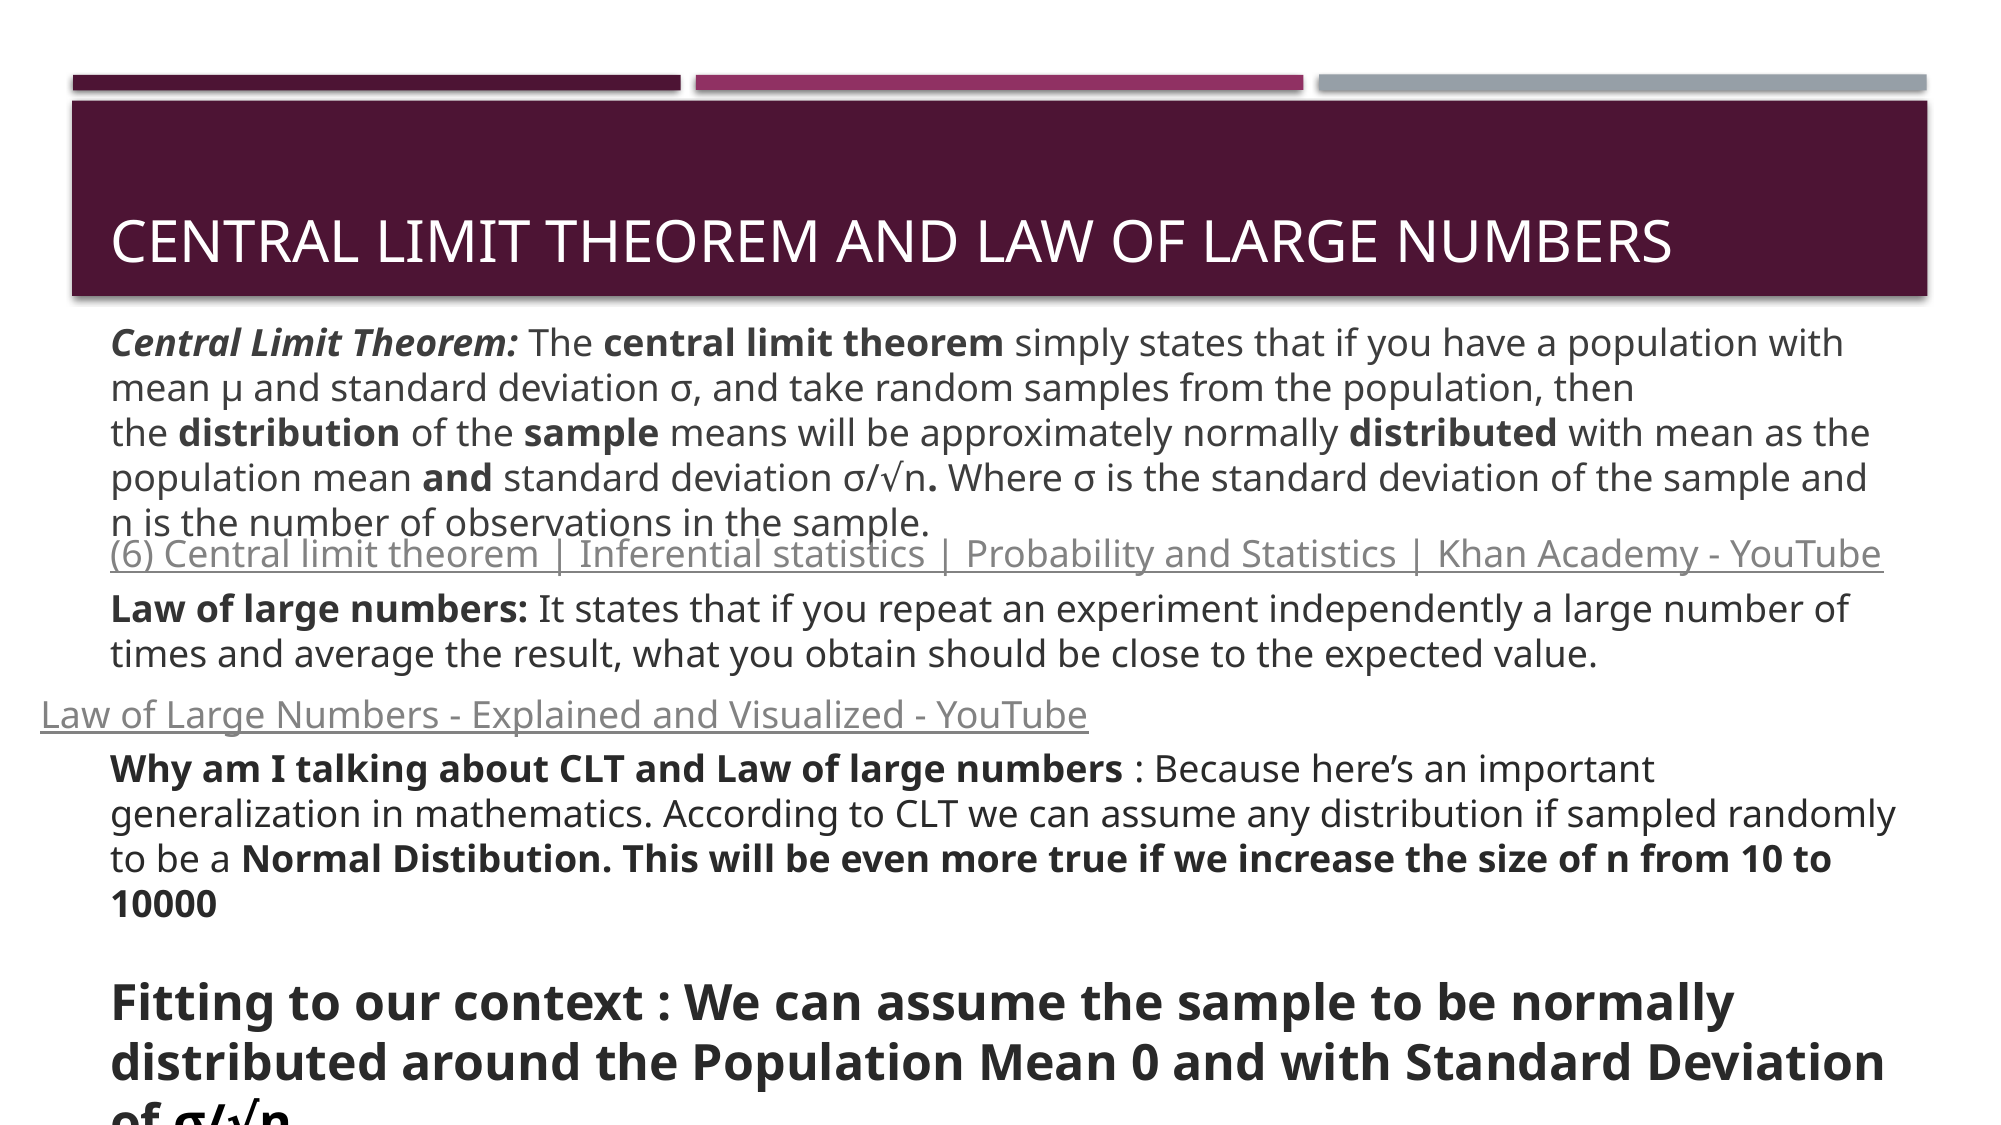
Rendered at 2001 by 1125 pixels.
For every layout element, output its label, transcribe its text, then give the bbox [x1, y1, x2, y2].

title Central limit theorem and law of large numbers [95, 115, 1905, 282]
text_box Why am I talking about CLT and Law of large numbers : Because here’s an important generalization in mathematics. According to CLT we can assume any distribution if sampled randomly to be a Normal Distibution. This will be even more true if we increase the size of n from 10 to 10000 Fitting to our context : We can assume the sample to be normally distributed around the Population Mean 0 and with Standard Deviation of σ/√n [95, 737, 1924, 1125]
list Central Limit Theorem: The central limit theorem simply states that if you have a population with mean μ and standard deviation σ, and take random samples from the population, then the distribution of the sample means will be approximately normally distributed with mean as the population mean and standard deviation σ/√n. Where σ is the standard deviation of the sample and n is the number of observations in the sample. [95, 319, 1905, 522]
text_box (6) Central limit theorem | Inferential statistics | Probability and Statistics | Khan Academy - YouTube [95, 522, 1905, 589]
text_box Law of Large Numbers - Explained and Visualized - YouTube [25, 683, 1104, 750]
text_box Law of large numbers: It states that if you repeat an experiment independently a large number of times and average the result, what you obtain should be close to the expected value. [95, 589, 1905, 682]
